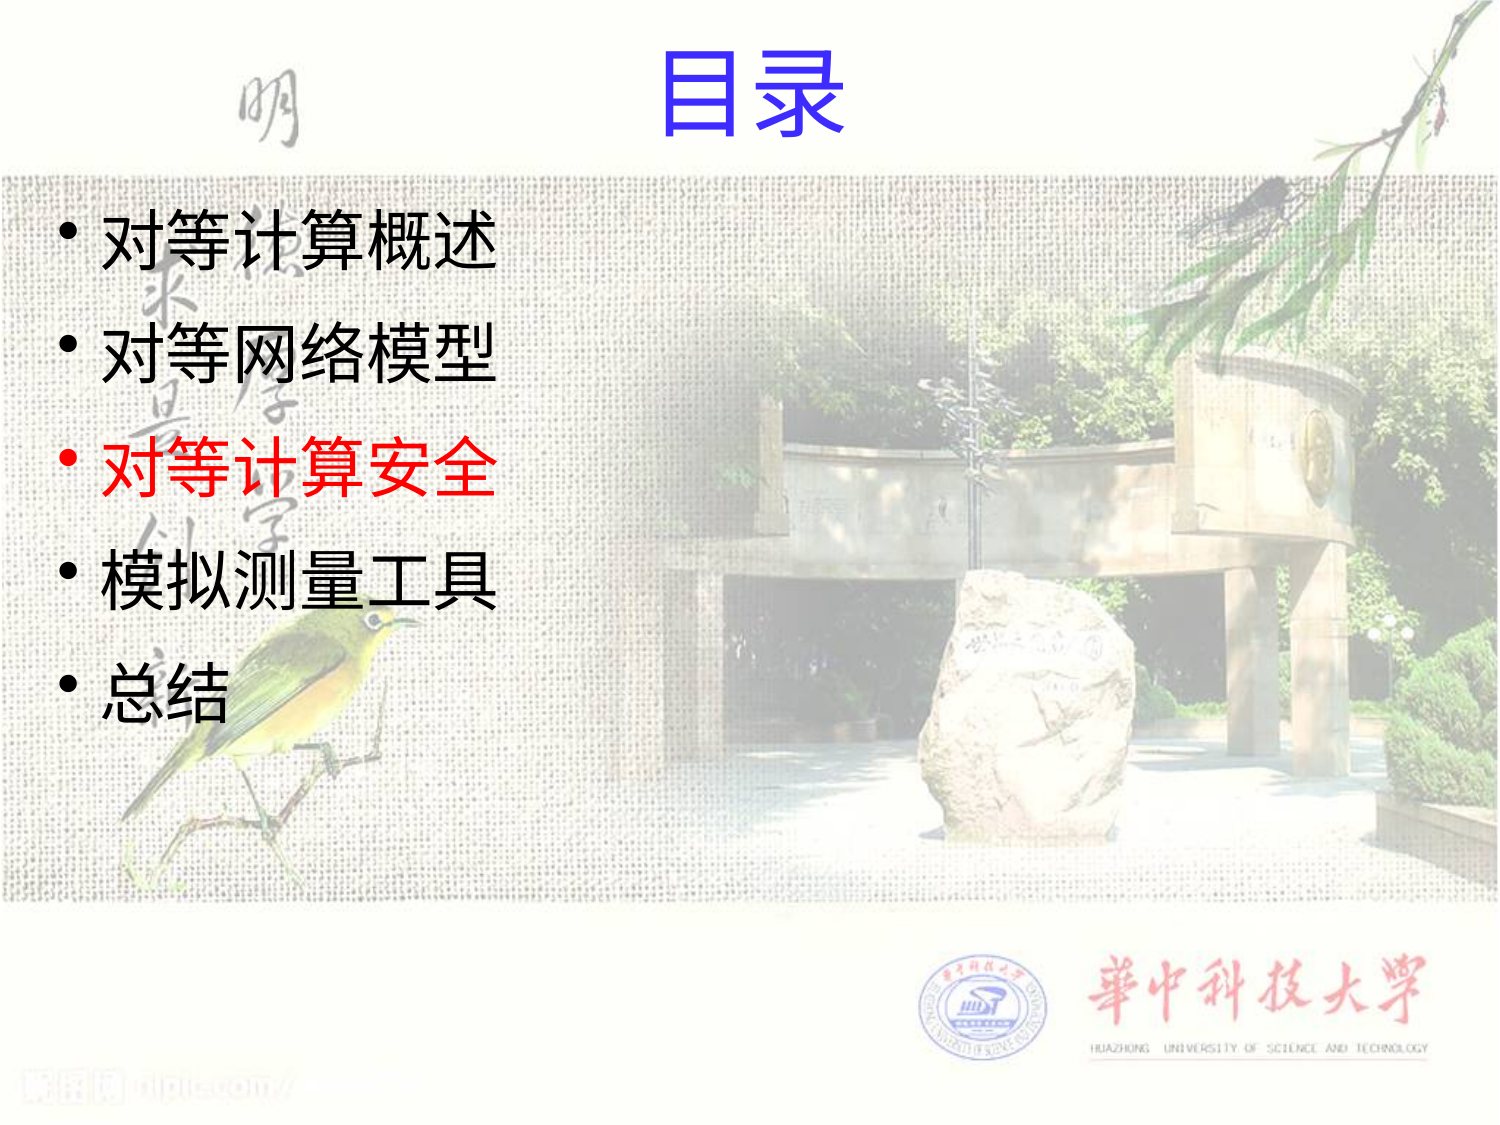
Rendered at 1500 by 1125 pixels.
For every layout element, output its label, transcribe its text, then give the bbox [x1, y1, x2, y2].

title 目录 [0, 0, 1500, 183]
list 对等计算概述 对等网络模型 对等计算安全 模拟测量工具 总结 [42, 191, 1477, 794]
picture [1, 183, 1499, 1125]
